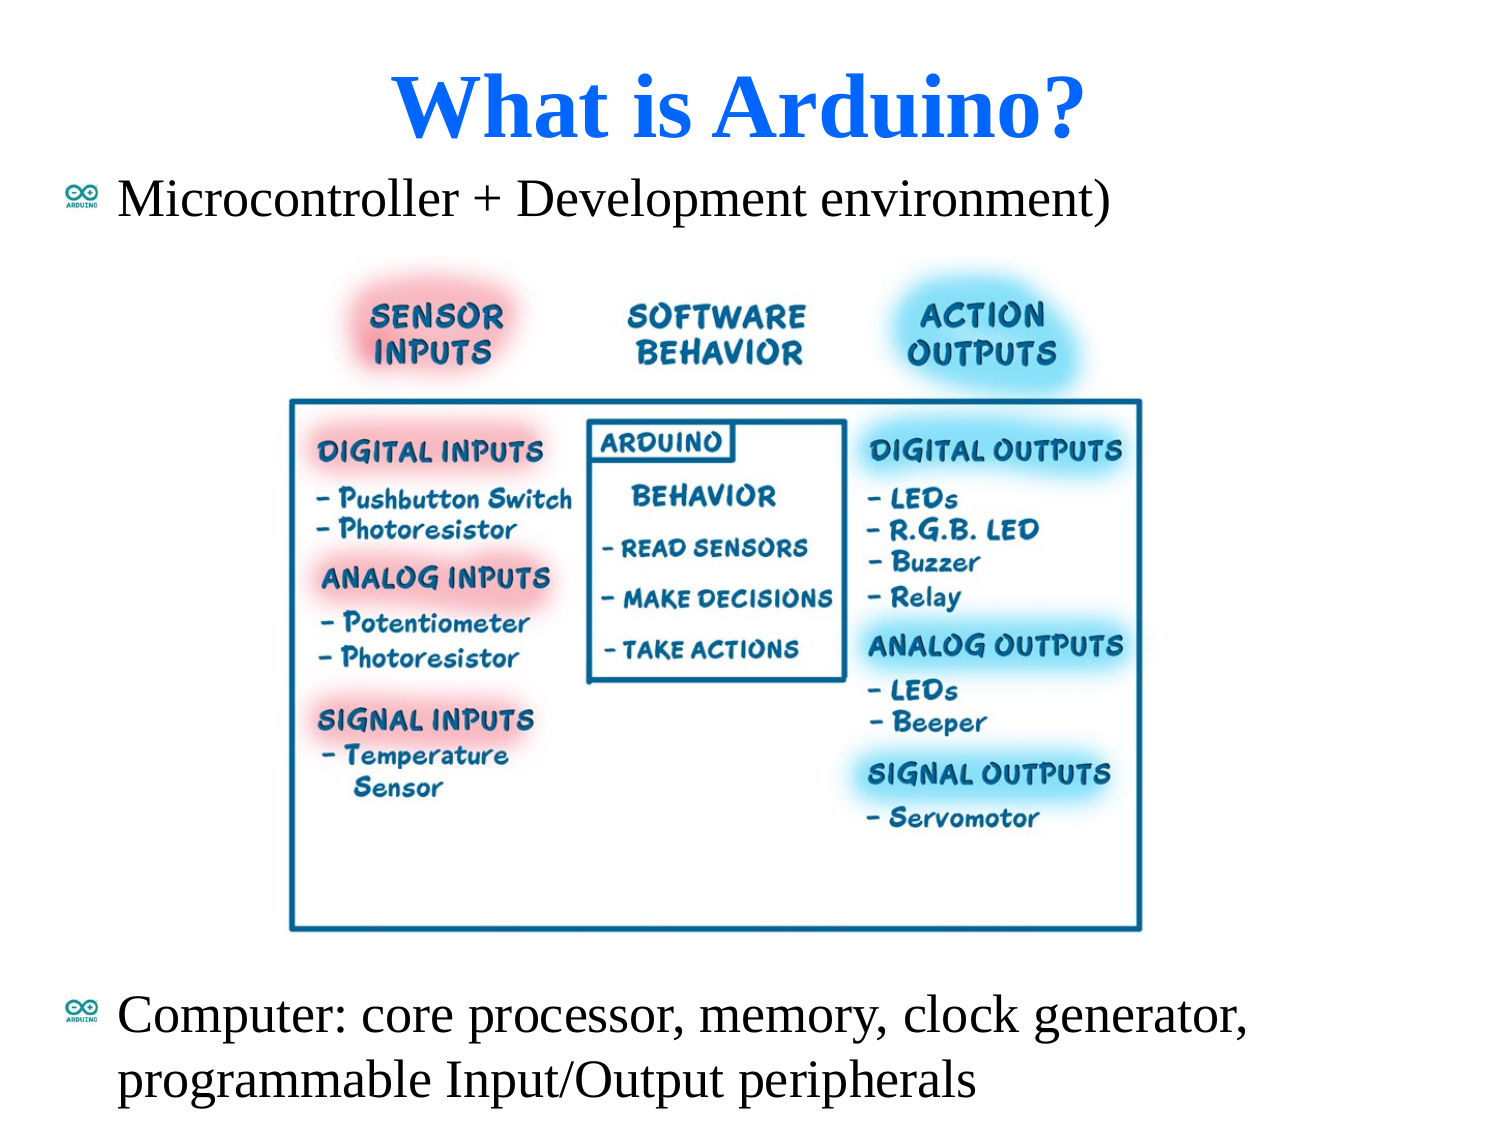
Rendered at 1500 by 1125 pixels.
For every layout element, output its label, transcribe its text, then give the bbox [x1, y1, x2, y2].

title What is Arduino? [64, 7, 1415, 195]
picture [65, 994, 98, 1027]
picture [65, 195, 98, 213]
picture [249, 256, 1181, 976]
list Microcontroller + Development environment) Computer: core processor, memory, clock generator, programmable Input/Output peripherals [50, 162, 1446, 1125]
